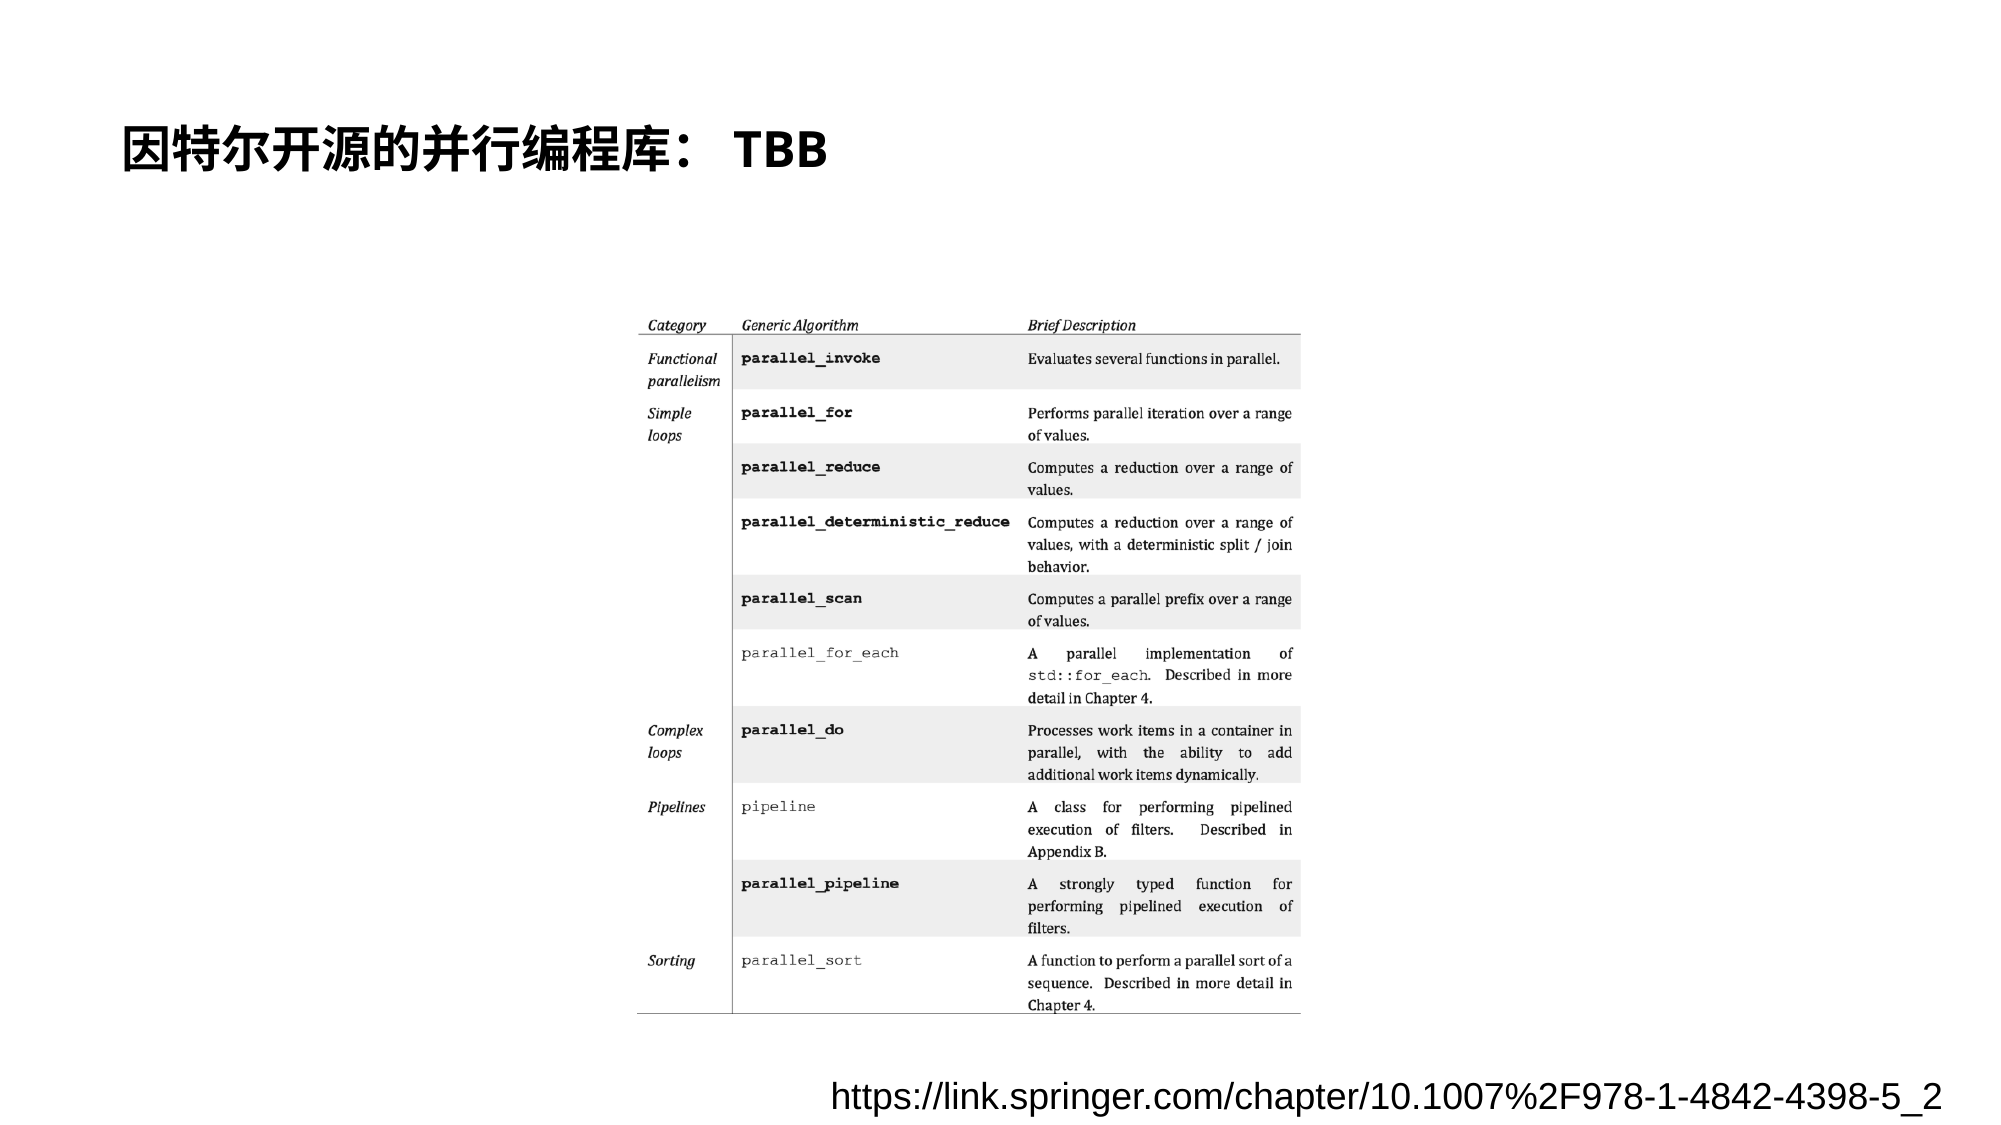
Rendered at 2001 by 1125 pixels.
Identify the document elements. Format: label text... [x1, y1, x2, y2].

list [637, 299, 1301, 1014]
title 因特尔开源的并行编程库：TBB [106, 42, 1832, 260]
text_box https://link.springer.com/chapter/10.1007%2F978-1-4842-4398-5_2 [815, 1064, 2000, 1125]
